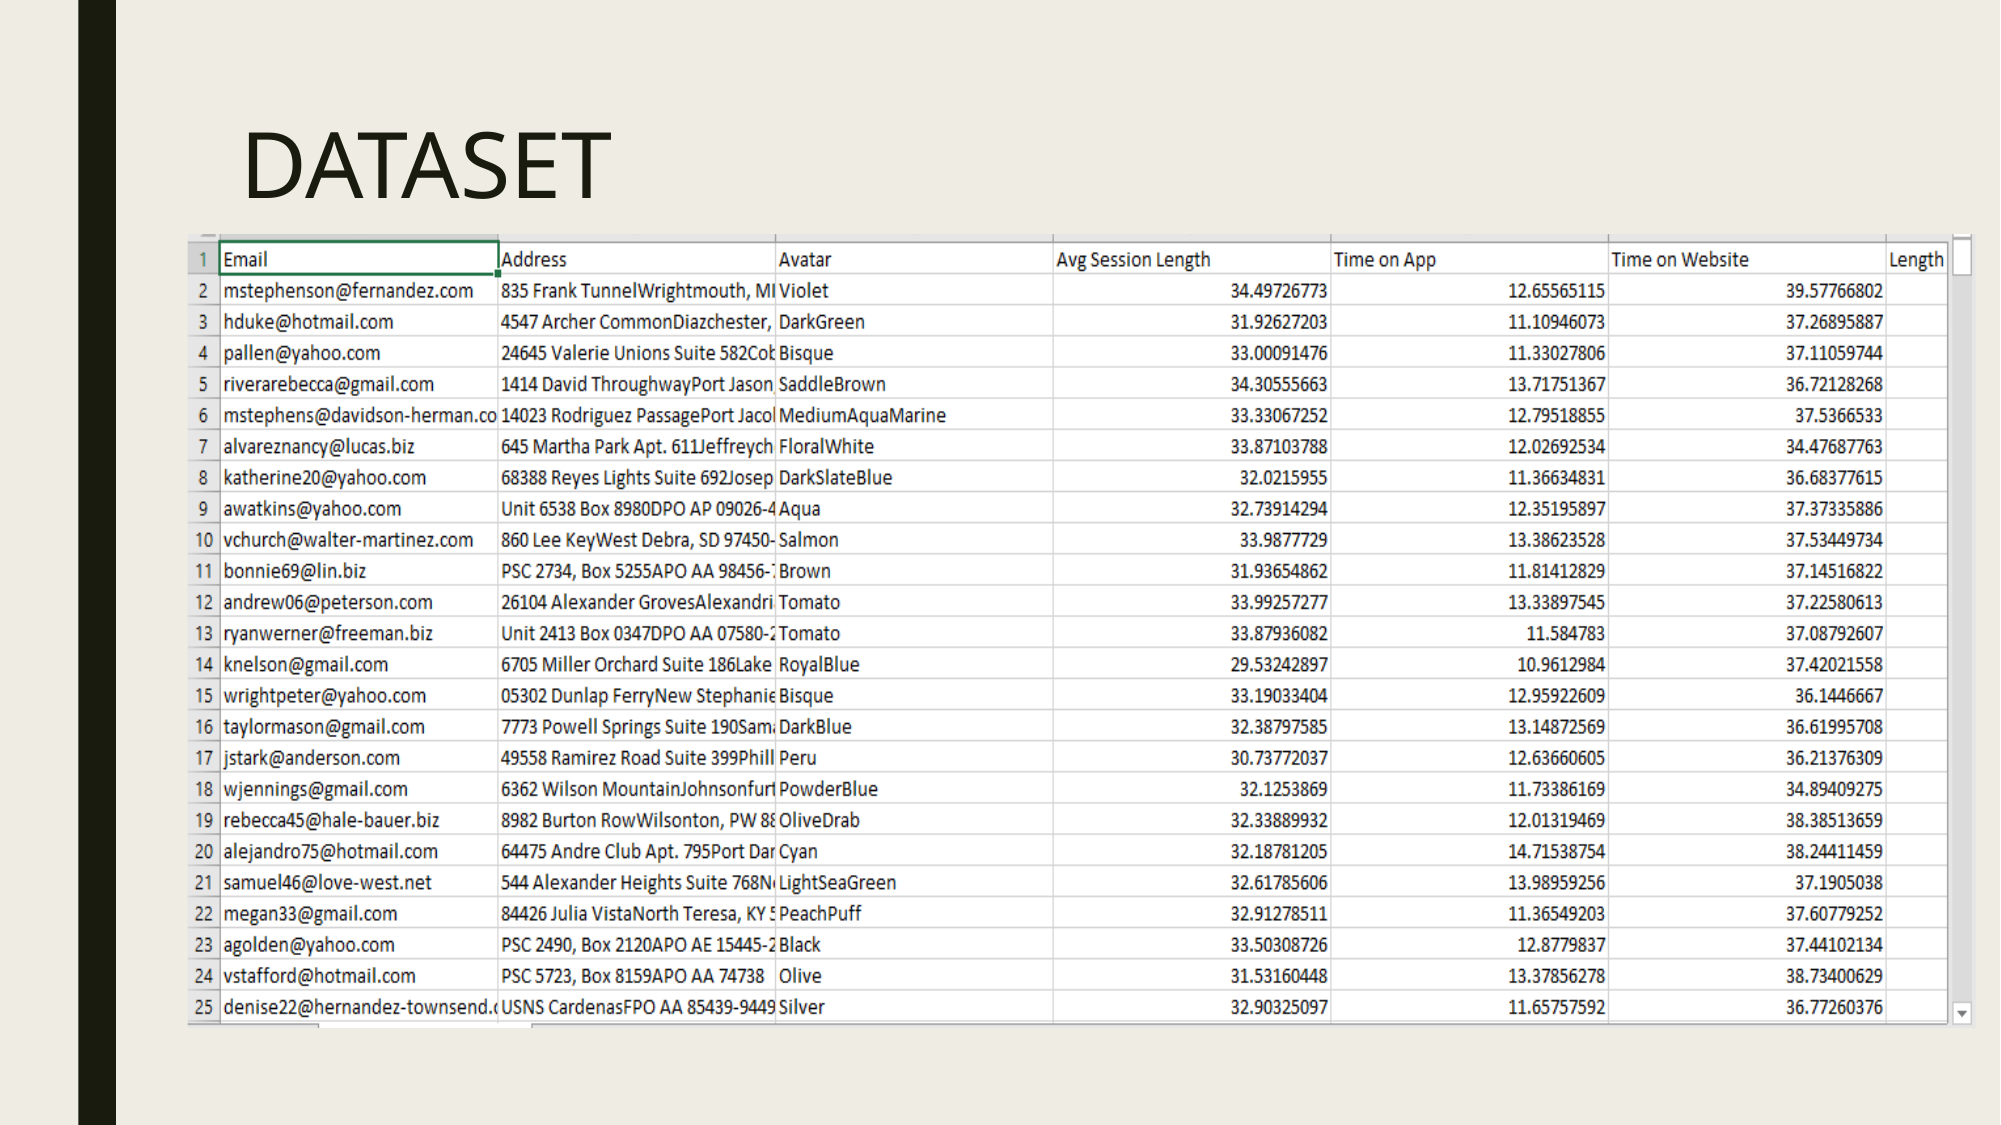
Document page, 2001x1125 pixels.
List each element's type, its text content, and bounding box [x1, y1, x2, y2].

picture [187, 234, 1976, 1029]
title DATASET [225, 112, 1800, 234]
